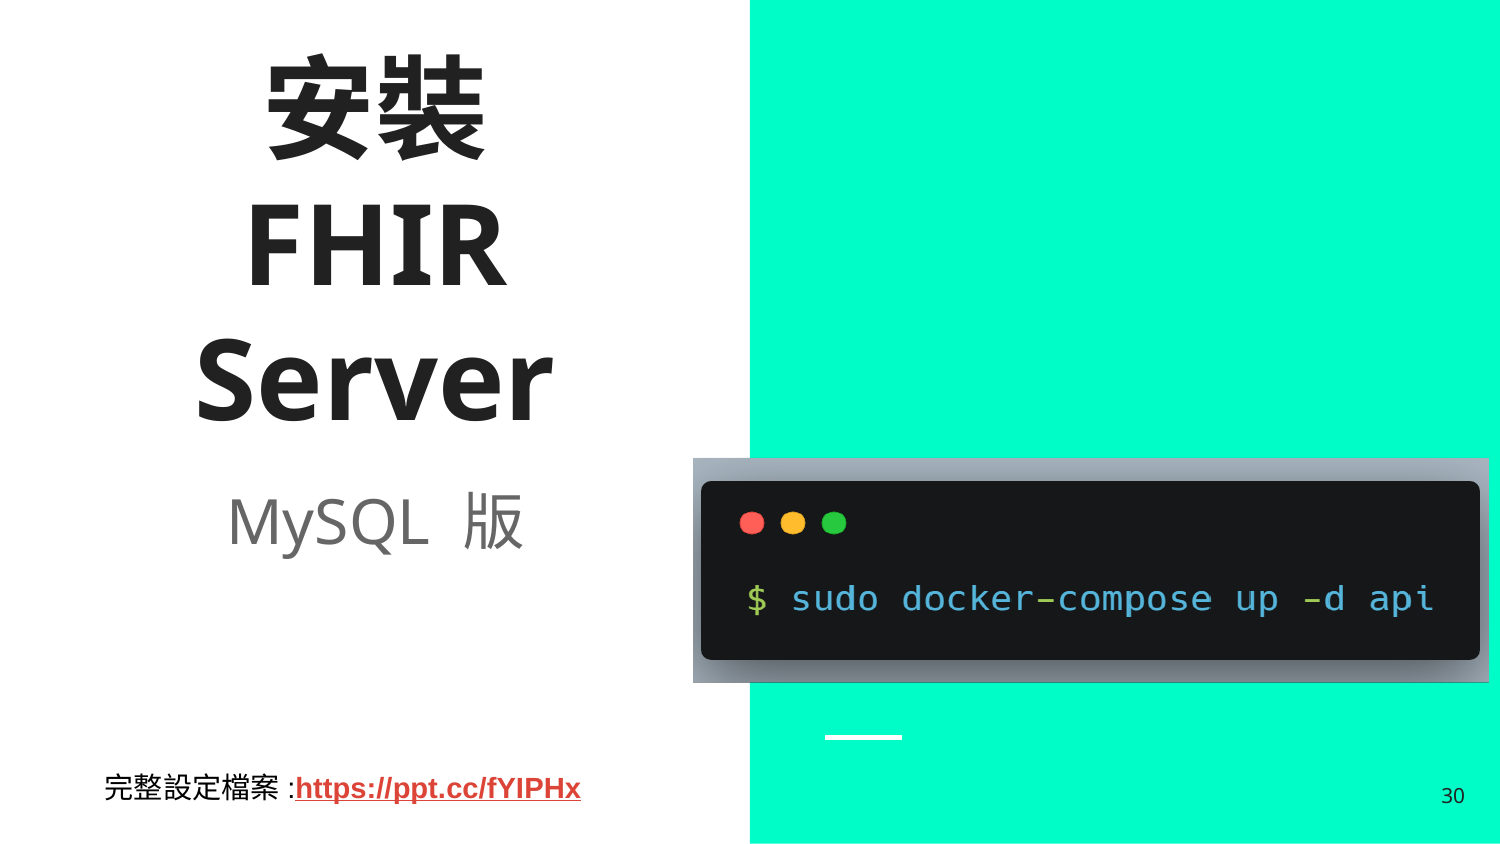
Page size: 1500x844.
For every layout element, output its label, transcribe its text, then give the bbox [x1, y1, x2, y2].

slide_number 30 [1389, 764, 1480, 830]
title 安裝 FHIR Server [43, 177, 708, 458]
picture [693, 457, 1489, 684]
text_box 完整設定檔案:https://ppt.cc/fYIPHx [89, 751, 601, 822]
subtitle MySQL 版 [43, 466, 689, 688]
